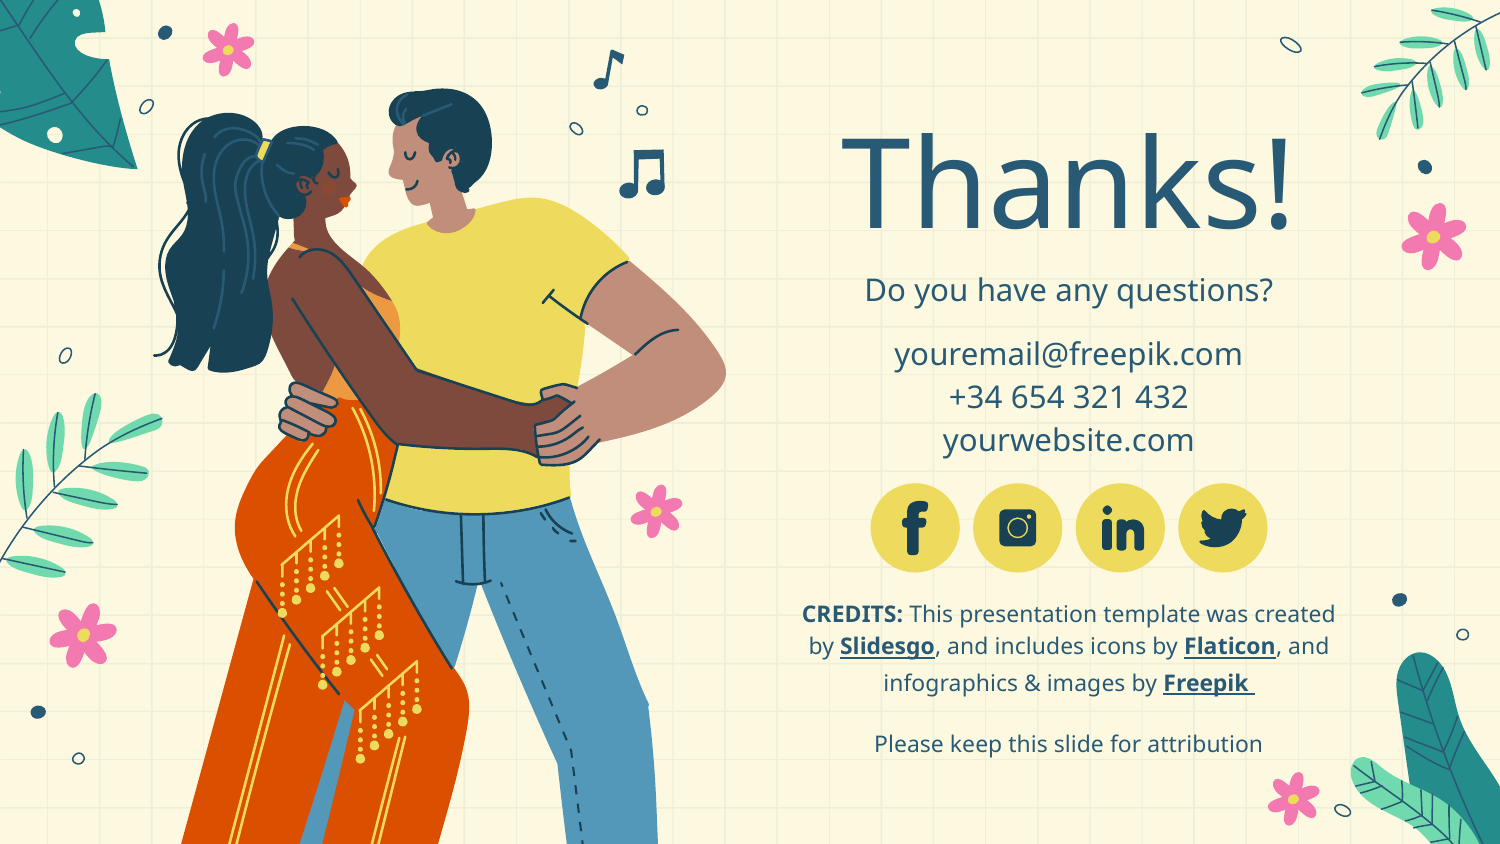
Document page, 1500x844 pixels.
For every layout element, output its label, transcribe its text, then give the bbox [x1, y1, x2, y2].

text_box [1178, 482, 1268, 573]
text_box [152, 88, 741, 844]
title Thanks! [758, 88, 1380, 249]
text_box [972, 482, 1063, 573]
text_box [864, 480, 1067, 583]
text_box [146, 46, 746, 844]
text_box Please keep this slide for attribution [781, 726, 1357, 756]
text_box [565, 48, 671, 204]
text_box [870, 482, 961, 573]
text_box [630, 484, 683, 539]
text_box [1075, 482, 1166, 573]
text_box [1069, 480, 1272, 583]
subtitle Do you have any questions? youremail@freepik.com +34 654 321 432 yourwebsite.com [758, 249, 1380, 463]
